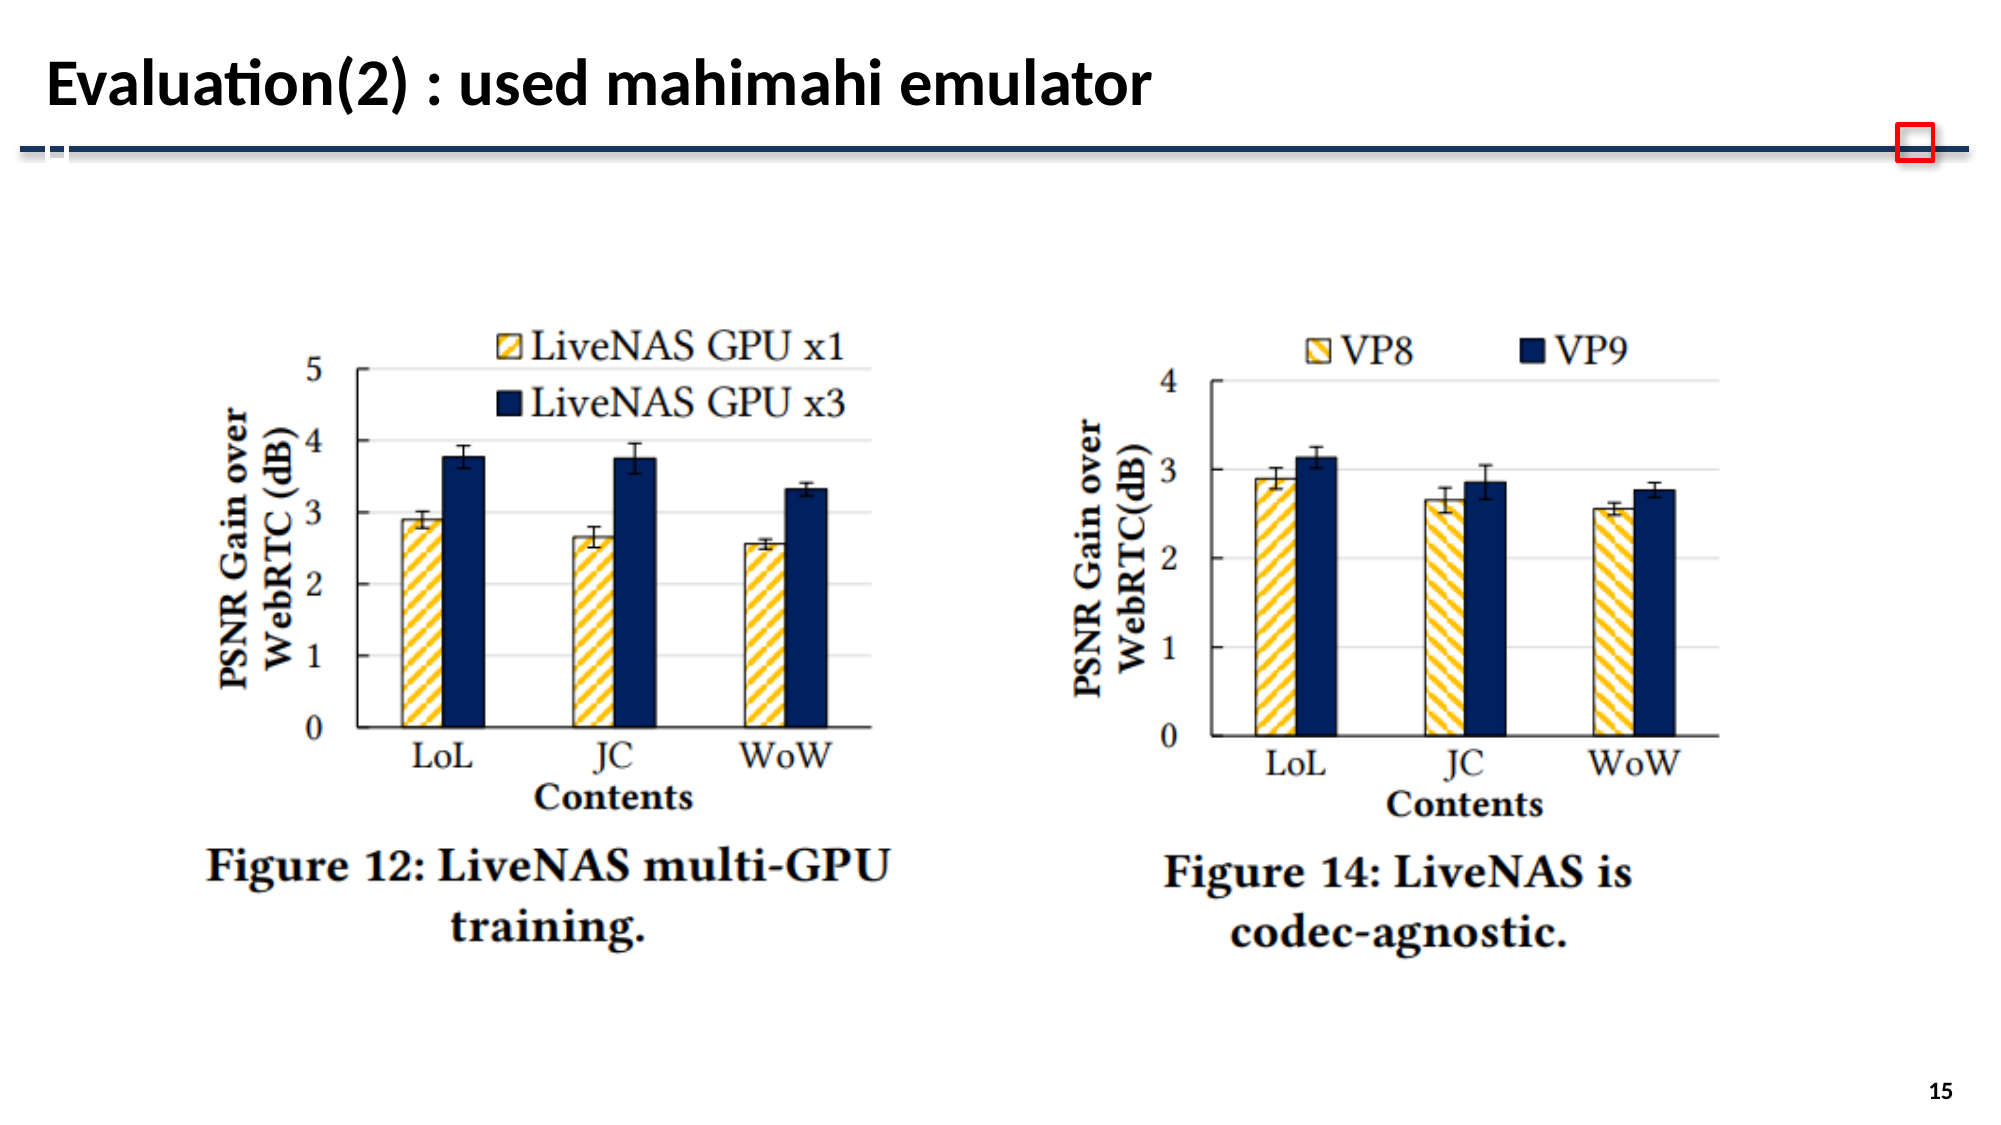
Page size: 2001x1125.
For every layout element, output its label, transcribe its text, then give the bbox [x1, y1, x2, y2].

slide_number 15 [1826, 1071, 1969, 1108]
title Evaluation(2) : used mahimahi emulator [31, 7, 1969, 151]
picture [188, 288, 898, 974]
picture [1063, 288, 1750, 965]
